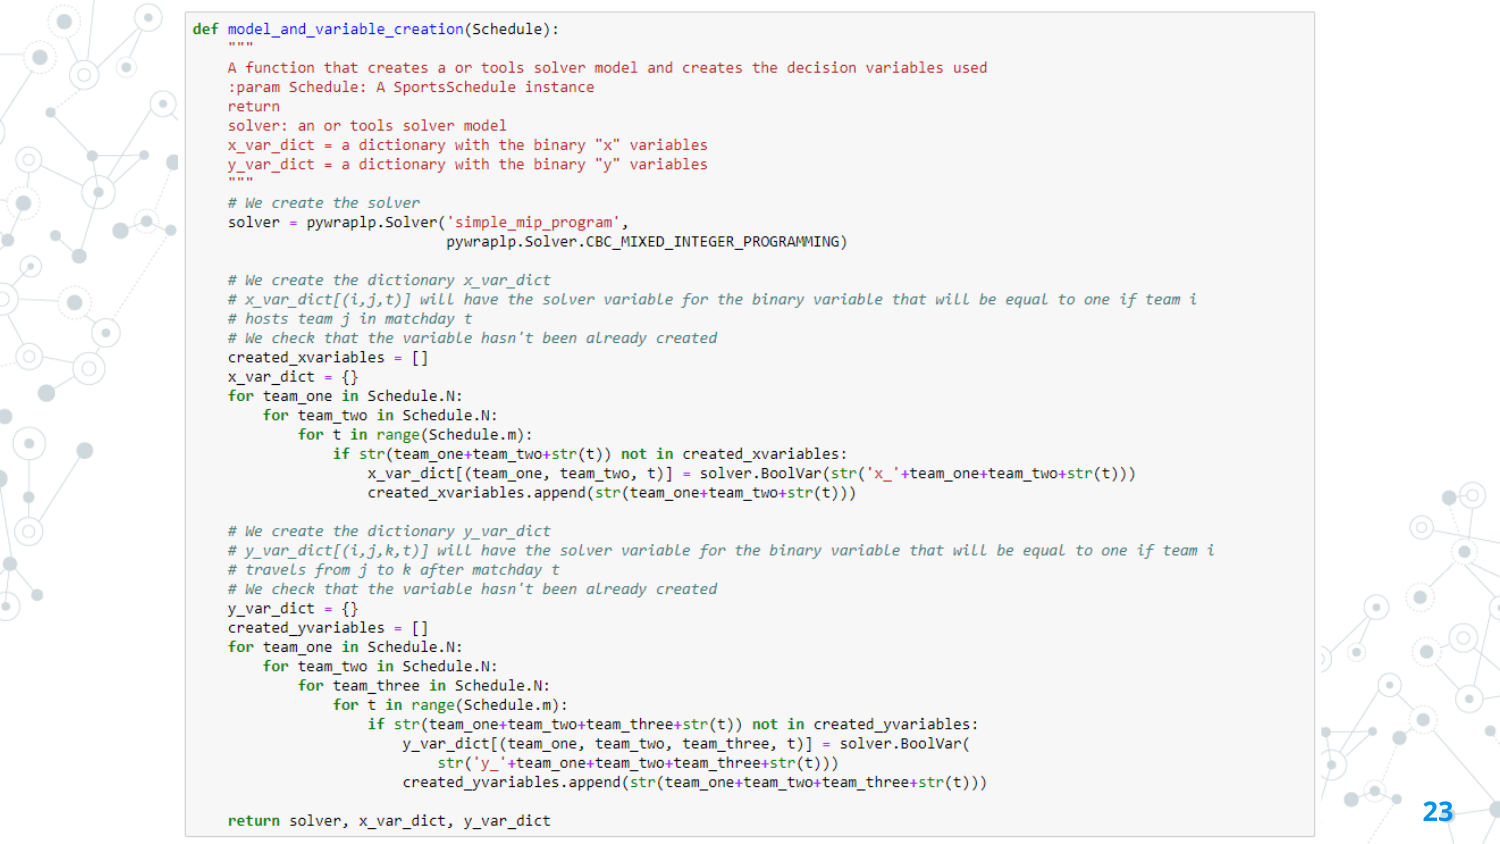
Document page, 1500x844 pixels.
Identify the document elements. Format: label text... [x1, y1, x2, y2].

picture [0, 0, 1500, 844]
slide_number 23 [1378, 779, 1469, 844]
